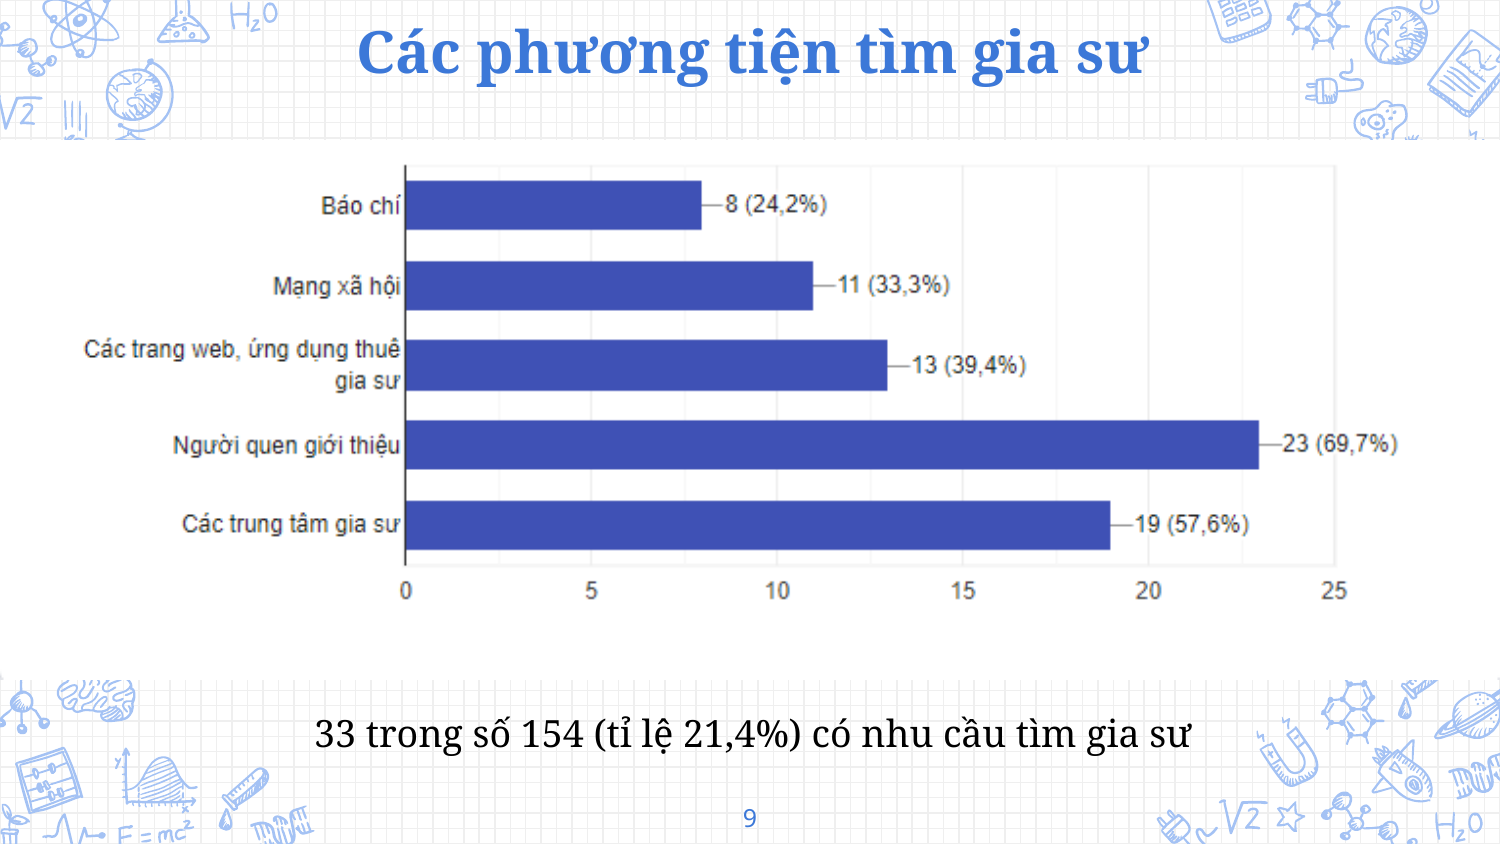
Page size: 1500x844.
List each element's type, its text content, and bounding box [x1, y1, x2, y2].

text_box Các phương tiện tìm gia sư [78, 0, 1429, 86]
slide_number 9 [705, 796, 795, 844]
text_box 33 trong số 154 (tỉ lệ 21,4%) có nhu cầu tìm gia sư [154, 702, 1353, 763]
picture [0, 140, 1500, 680]
